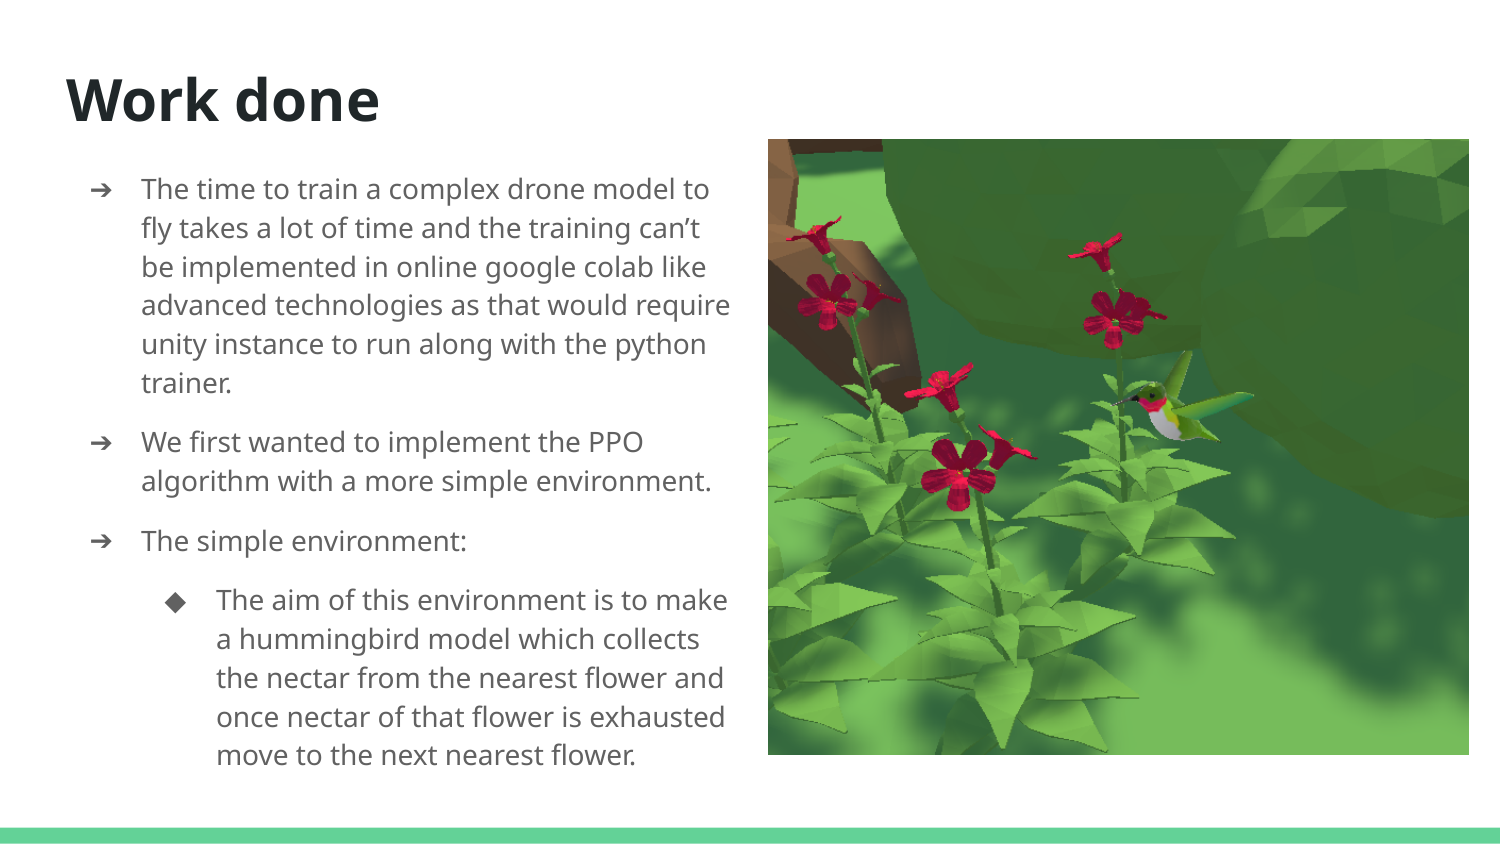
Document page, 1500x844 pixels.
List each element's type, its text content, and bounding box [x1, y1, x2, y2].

picture [768, 139, 1470, 755]
list The time to train a complex drone model to fly takes a lot of time and the training can’t be implemented in online google colab like advanced technologies as that would require unity instance to run along with the python trainer. We first wanted to implement the PPO algorithm with a more simple environment. The simple environment: The aim of this environment is to make a hummingbird model which collects the nectar from the nearest flower and once nectar of that flower is exhausted move to the next nearest flower. [51, 151, 750, 712]
title Work done [51, 48, 1449, 142]
